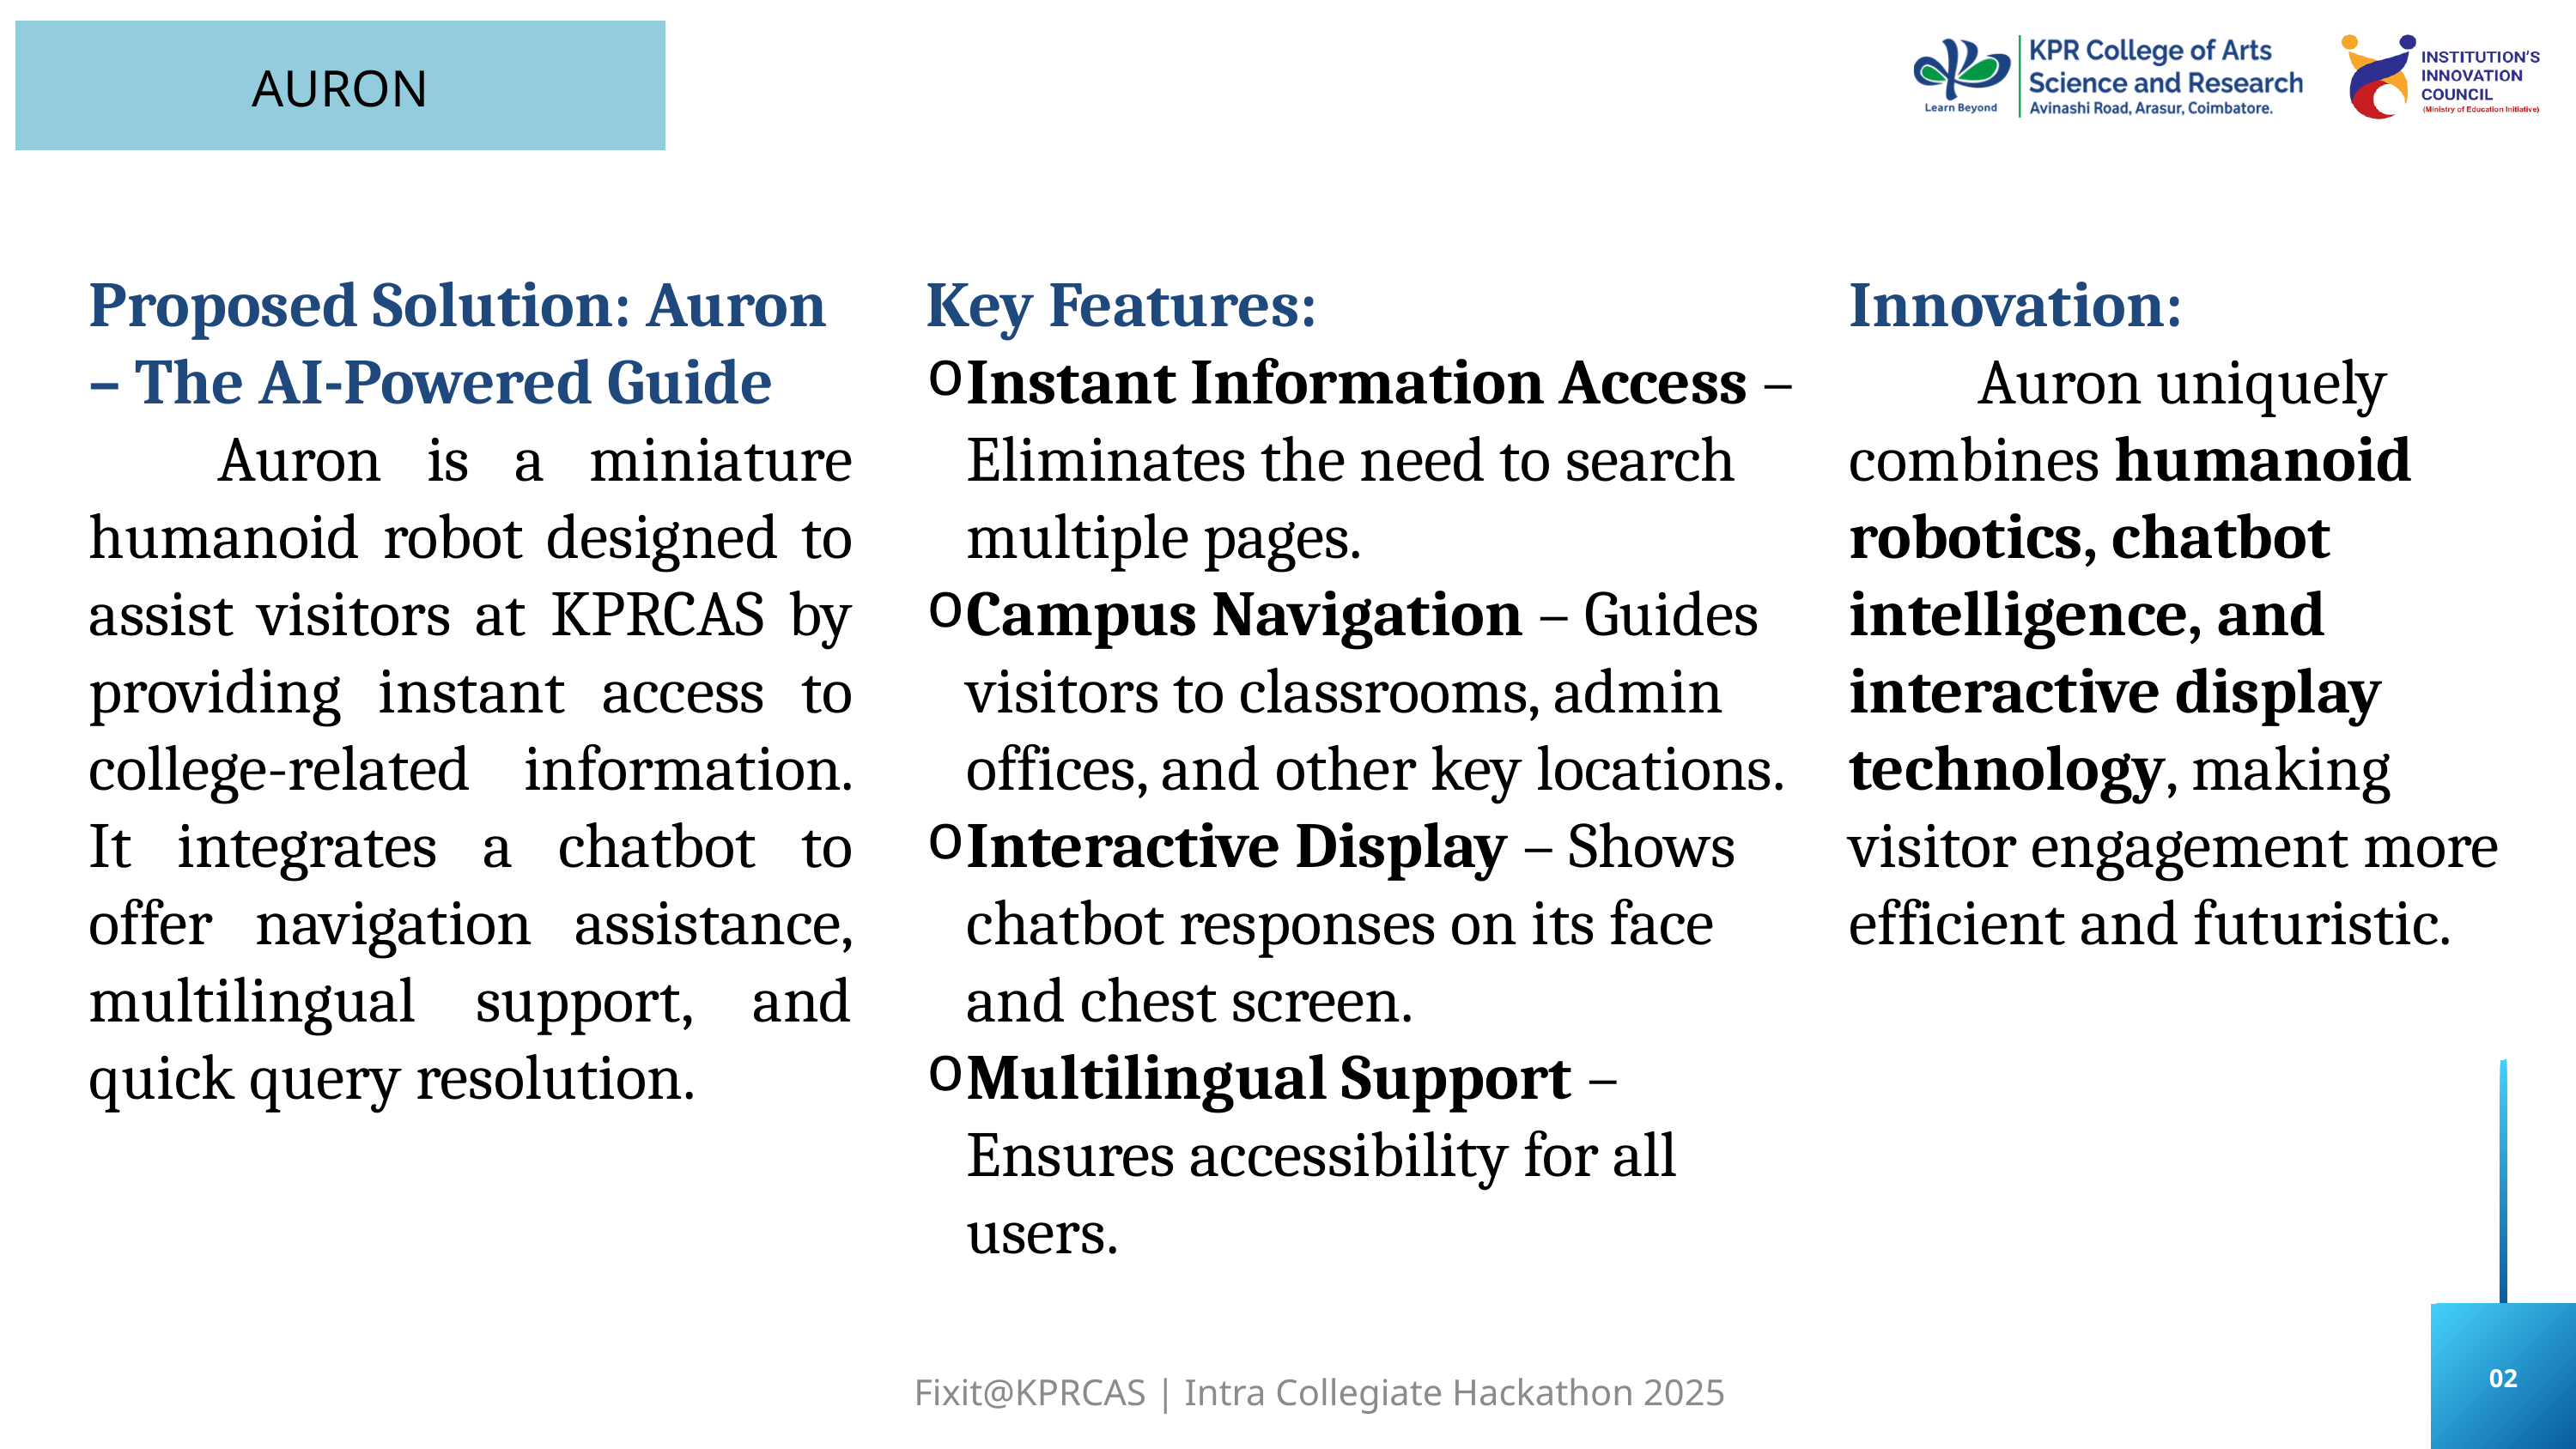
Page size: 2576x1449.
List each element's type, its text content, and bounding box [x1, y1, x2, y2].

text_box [2430, 1303, 2576, 1449]
text_box Proposed Solution: Auron – The AI-Powered Guide Auron is a miniature humanoid robot designed to assist visitors at KPRCAS by providing instant access to college-related information. It integrates a chatbot to offer navigation assistance, multilingual support, and quick query resolution. [76, 256, 866, 1119]
text_box [2340, 33, 2543, 120]
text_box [2500, 1059, 2507, 1302]
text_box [15, 20, 666, 151]
text_box Innovation: Auron uniquely combines humanoid robotics, chatbot intelligence, and interactive display technology, making visitor engagement more efficient and futuristic. [1837, 256, 2553, 1003]
text_box [1913, 35, 2303, 118]
footer Fixit@KPRCAS | Intra Collegiate Hackathon 2025 [736, 1365, 1905, 1418]
text_box Key Features: Instant Information Access – Eliminates the need to search multiple pages. Campus Navigation – Guides visitors to classrooms, admin offices, and other key locations. Interactive Display – Shows chatbot responses on its face and chest screen. Multilingual Support – Ensures accessibility for all users. [914, 256, 1837, 1313]
